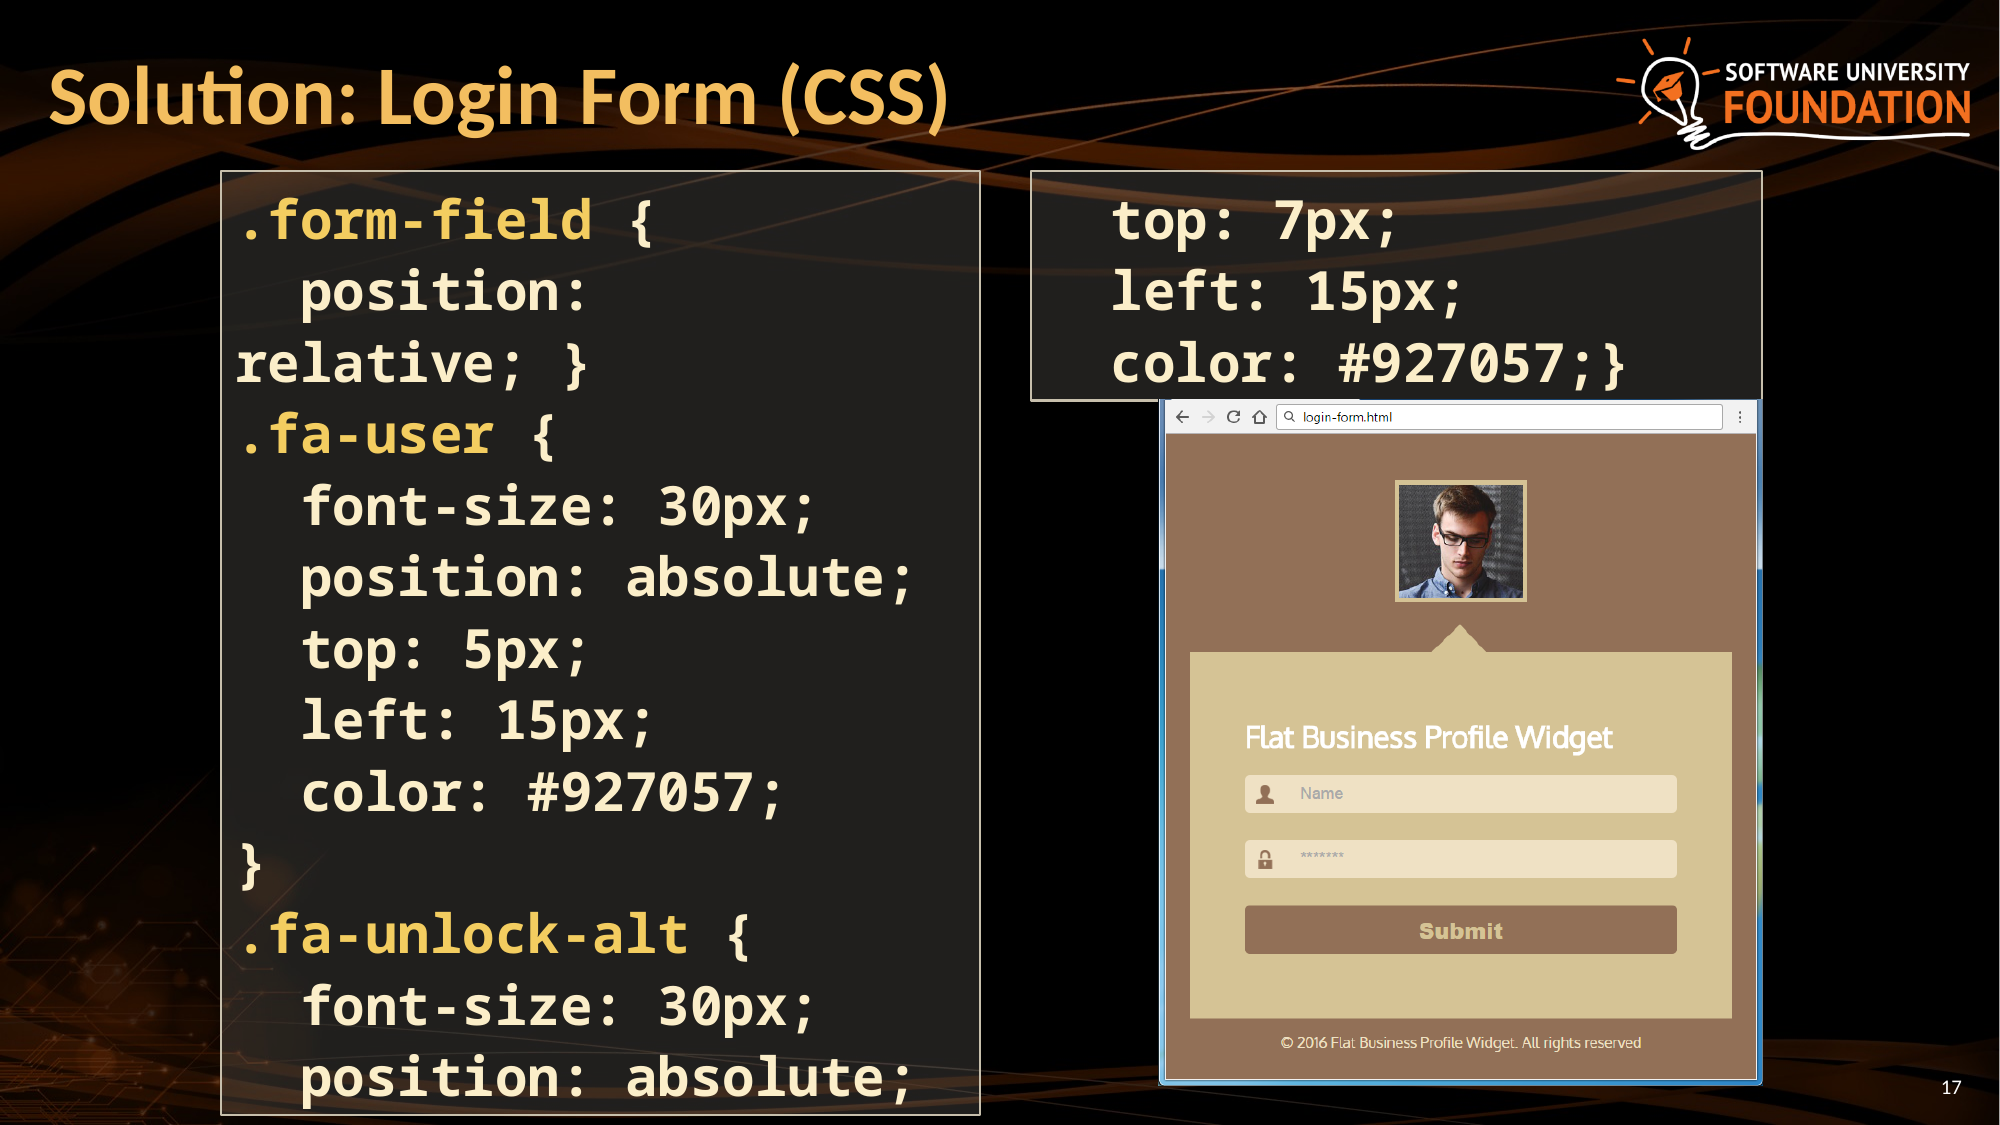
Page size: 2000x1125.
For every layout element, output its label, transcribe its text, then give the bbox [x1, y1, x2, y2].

title Solution: Login Form (CSS) [30, 6, 1602, 189]
picture [0, 0, 2000, 1125]
text_box .form-field { position: relative; } .fa-user { font-size: 30px; position: absolute; top: 5px; left: 15px; color: #927057; } .fa-unlock-alt { font-size: 30px; position: absolute; [220, 171, 980, 1116]
slide_number 17 [1897, 1070, 1968, 1103]
text_box top: 7px; left: 15px; color: #927057;} [1030, 171, 1763, 401]
